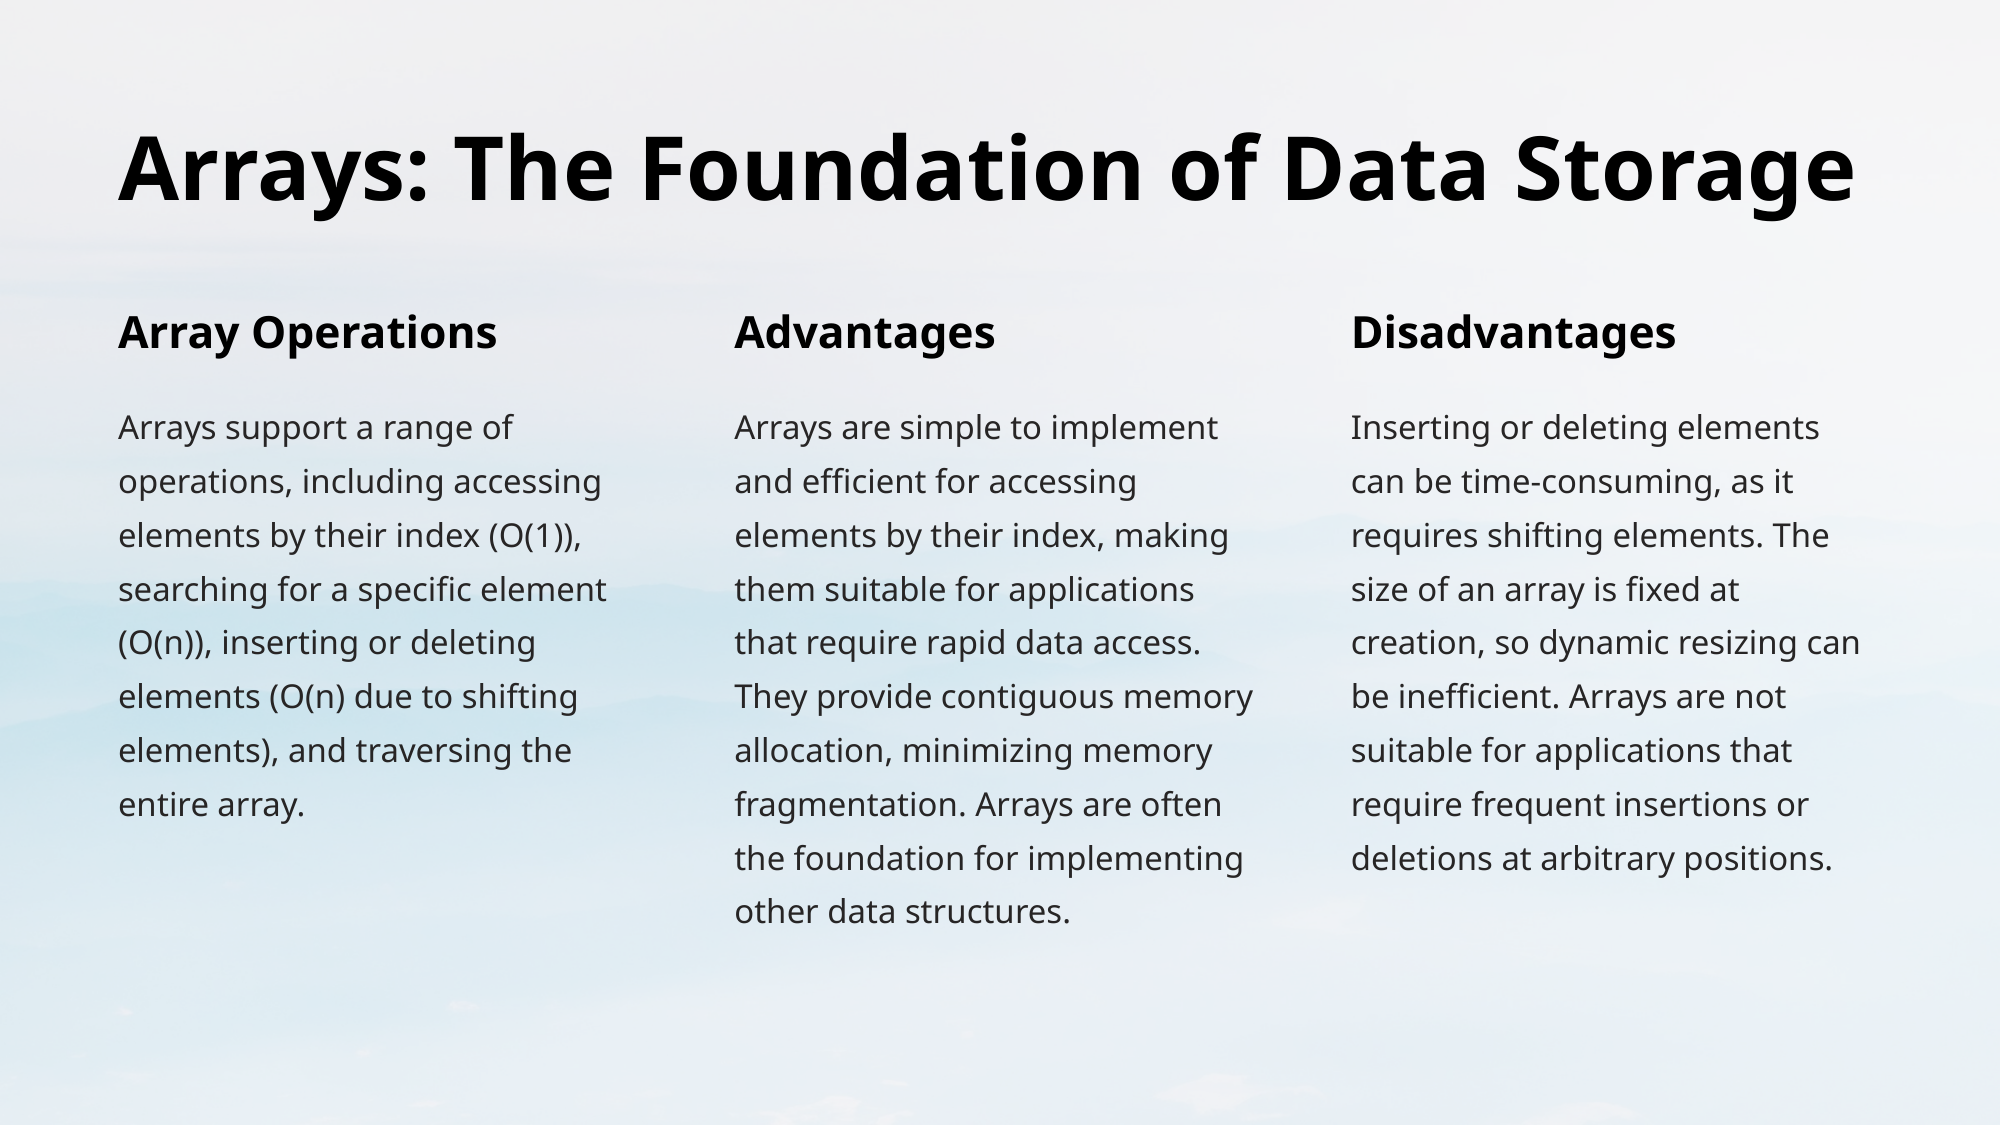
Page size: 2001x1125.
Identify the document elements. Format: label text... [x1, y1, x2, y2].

text_box Inserting or deleting elements can be time-consuming, as it requires shifting elements. The size of an array is fixed at creation, so dynamic resizing can be inefficient. Arrays are not suitable for applications that require frequent insertions or deletions at arbitrary positions. [1350, 392, 1884, 879]
text_box Disadvantages [1350, 303, 1794, 359]
text_box Arrays support a range of operations, including accessing elements by their index (O(1)), searching for a specific element (O(n)), inserting or deleting elements (O(n) due to shifting elements), and traversing the entire array. [118, 392, 652, 825]
text_box Arrays are simple to implement and efficient for accessing elements by their index, making them suitable for applications that require rapid data access. They provide contiguous memory allocation, minimizing memory fragmentation. Arrays are often the foundation for implementing other data structures. [734, 392, 1268, 987]
text_box Advantages [734, 303, 1178, 359]
text_box Array Operations [118, 303, 562, 359]
text_box Arrays: The Foundation of Data Storage [118, 108, 1701, 219]
